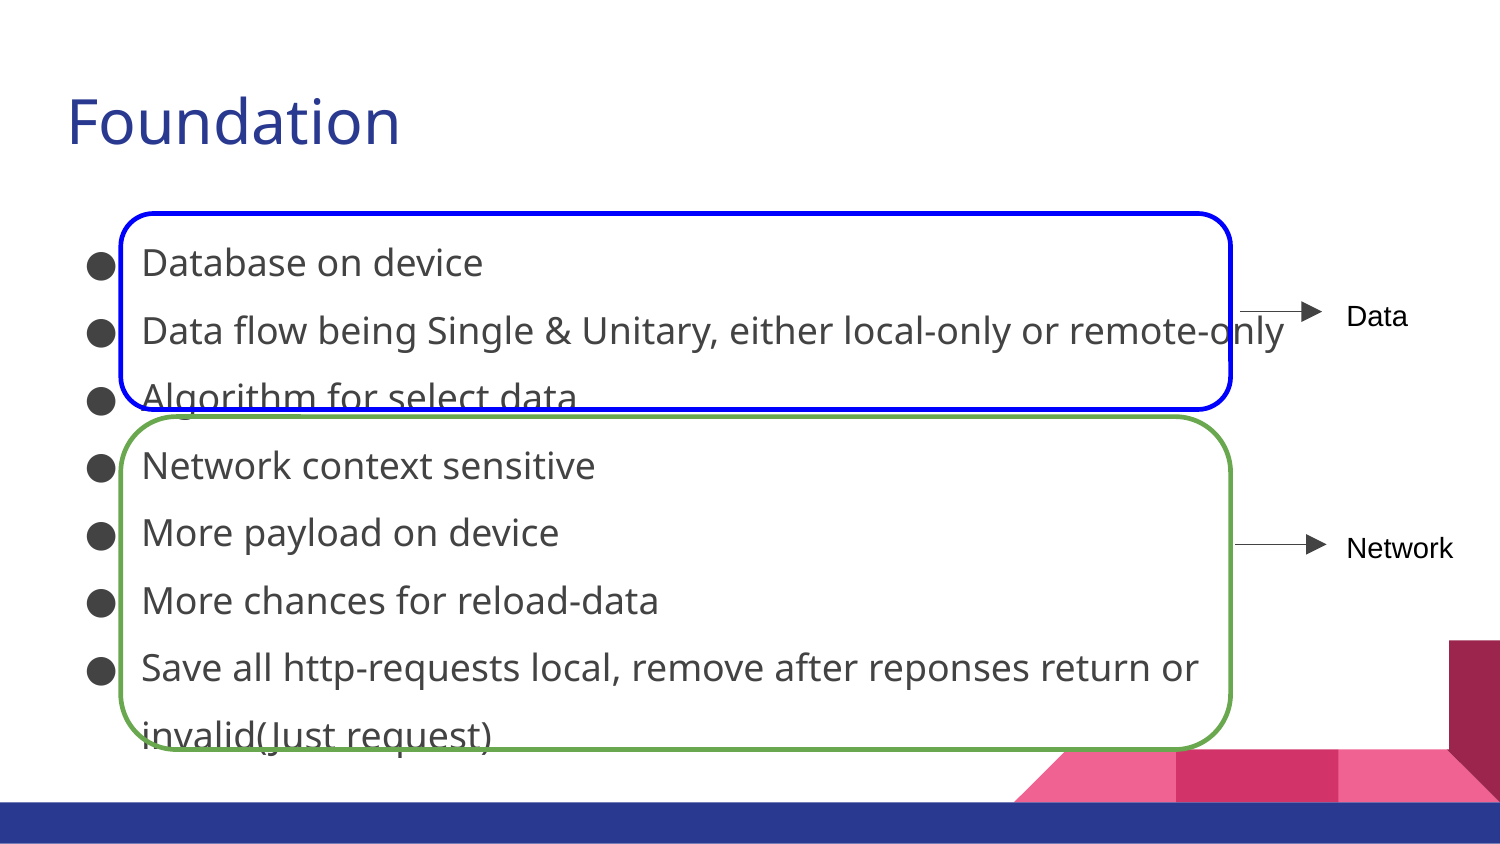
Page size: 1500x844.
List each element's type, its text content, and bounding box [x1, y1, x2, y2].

title Foundation [51, 67, 1449, 167]
list Database on device Data flow being Single & Unitary, either local-only or remote-only Algorithm for select data Network context sensitive More payload on device More chances for reload-data Save all http-requests local, remove after reponses return or invalid(Just request) [51, 201, 1449, 750]
text_box [120, 416, 1231, 750]
text_box Network [1331, 514, 1500, 575]
text_box [120, 213, 1231, 410]
text_box Data [1331, 281, 1468, 342]
